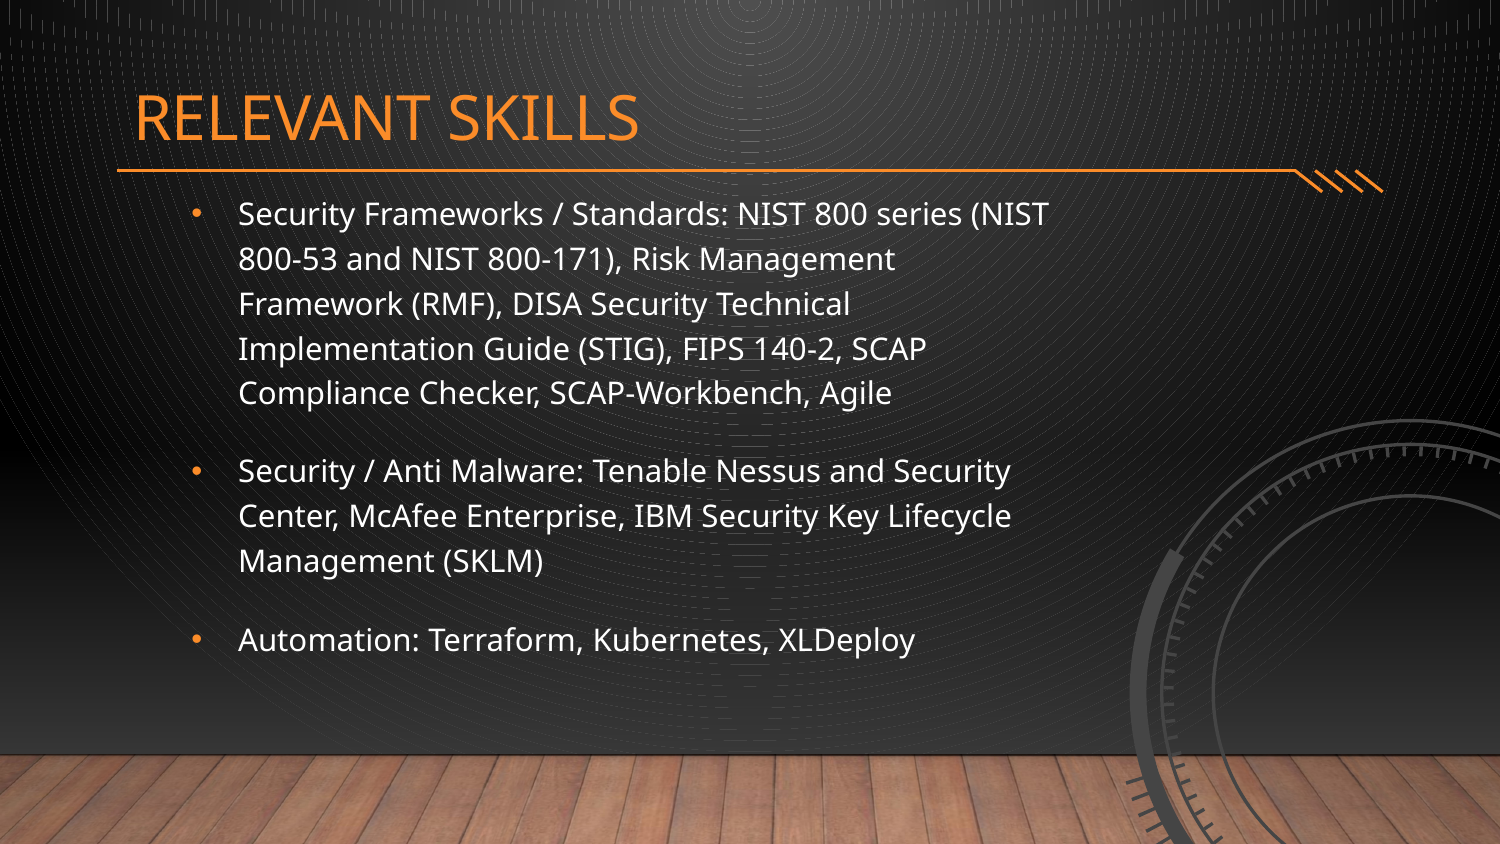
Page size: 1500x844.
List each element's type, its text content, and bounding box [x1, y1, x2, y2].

list Security Frameworks / Standards: NIST 800 series (NIST 800-53 and NIST 800-171), Risk Management Framework (RMF), DISA Security Technical Implementation Guide (STIG), FIPS 140-2, SCAP Compliance Checker, SCAP-Workbench, Agile Security / Anti Malware: Tenable Nessus and Security Center, McAfee Enterprise, IBM Security Key Lifecycle Management (SKLM) Automation: Terraform, Kubernetes, XLDeploy [176, 193, 1069, 650]
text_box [1121, 413, 1500, 844]
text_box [116, 170, 1383, 193]
picture [0, 754, 1121, 844]
title Relevant Skills [118, 72, 1382, 167]
